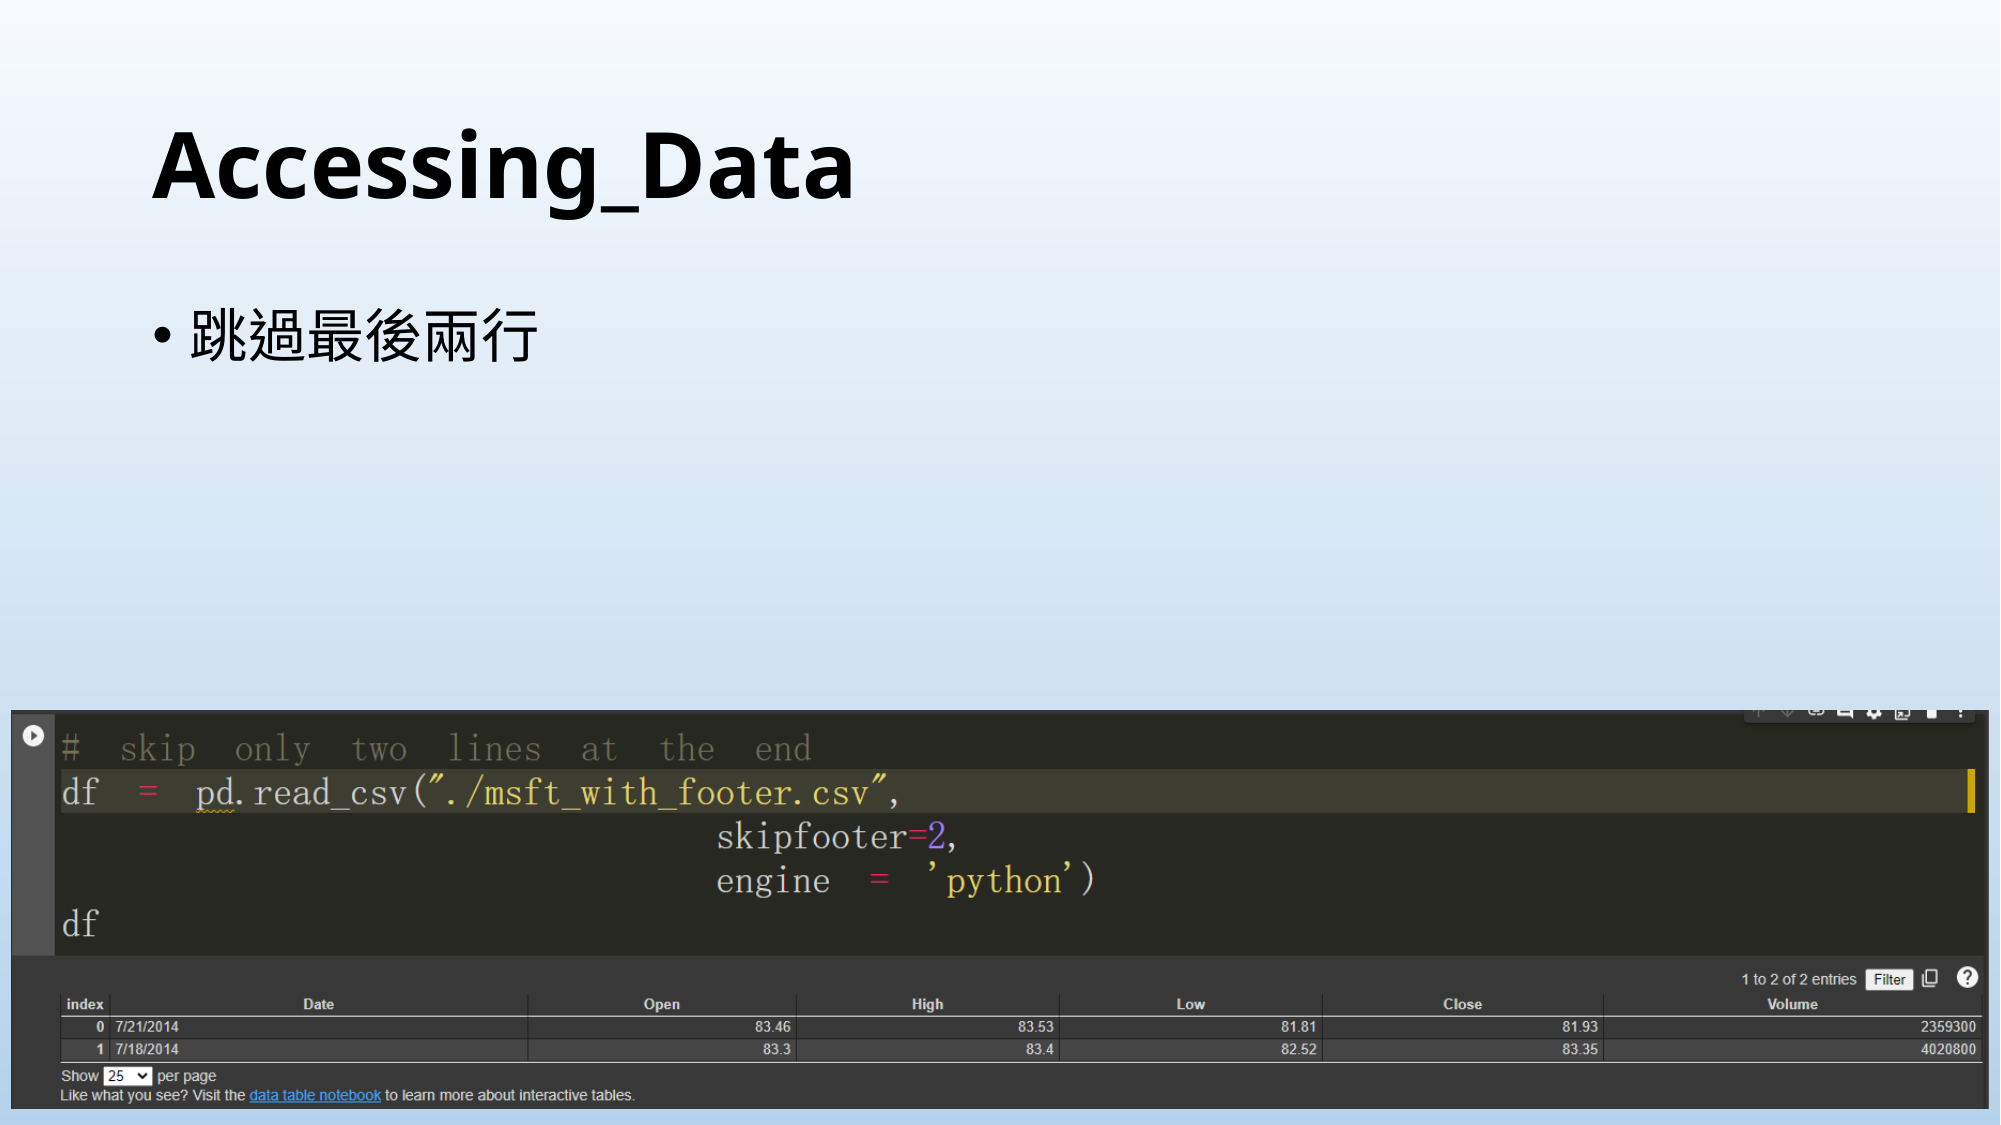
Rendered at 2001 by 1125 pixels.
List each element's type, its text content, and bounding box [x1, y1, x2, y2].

list 跳過最後兩行 [137, 299, 1863, 710]
picture [11, 710, 1989, 1109]
title Accessing_Data [137, 59, 1863, 278]
